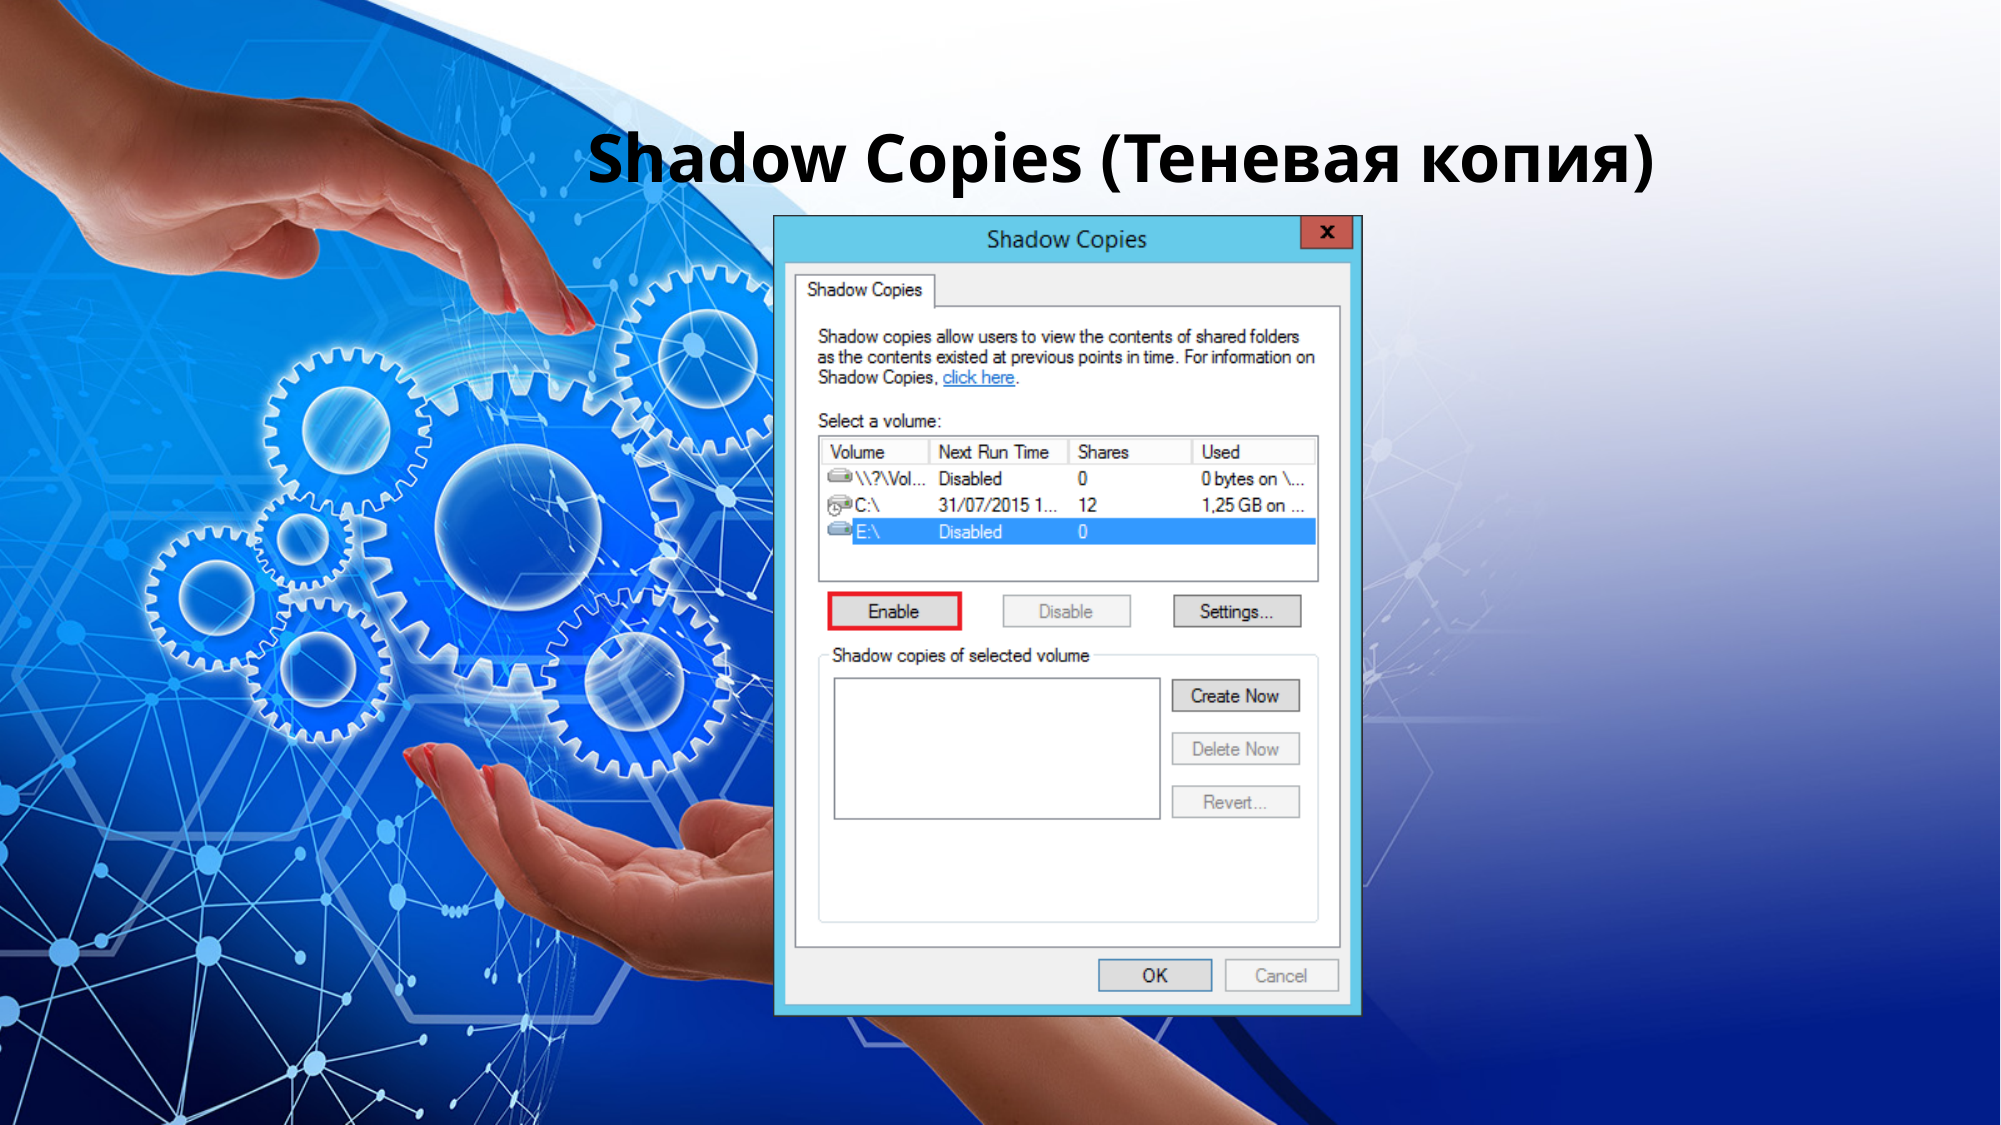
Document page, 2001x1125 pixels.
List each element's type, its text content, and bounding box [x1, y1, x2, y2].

text_box Shadow Copies (Теневая копия) [514, 108, 1729, 203]
picture [0, 0, 2001, 1125]
